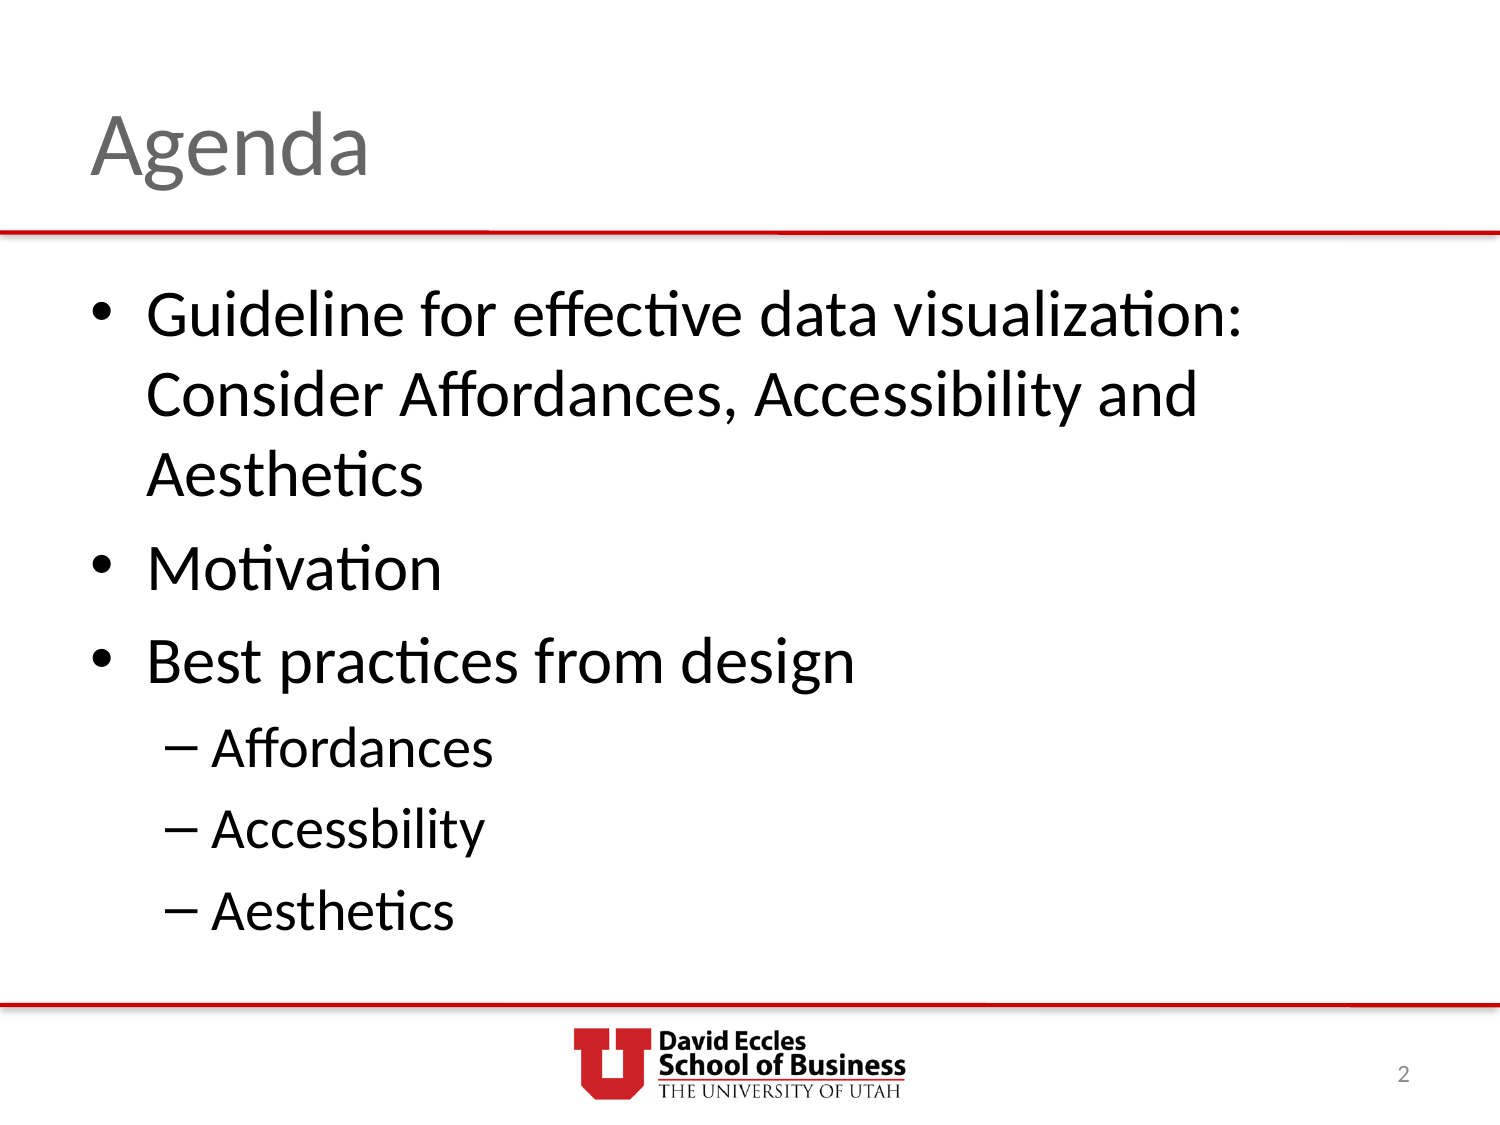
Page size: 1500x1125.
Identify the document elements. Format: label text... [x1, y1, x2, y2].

picture [573, 1026, 907, 1102]
title Agenda [75, 45, 1425, 233]
list Guideline for effective data visualization: Consider Affordances, Accessibility and Aesthetics Motivation Best practices from design Affordances Accessbility Aesthetics [75, 262, 1425, 1005]
slide_number 2 [1074, 1042, 1425, 1103]
